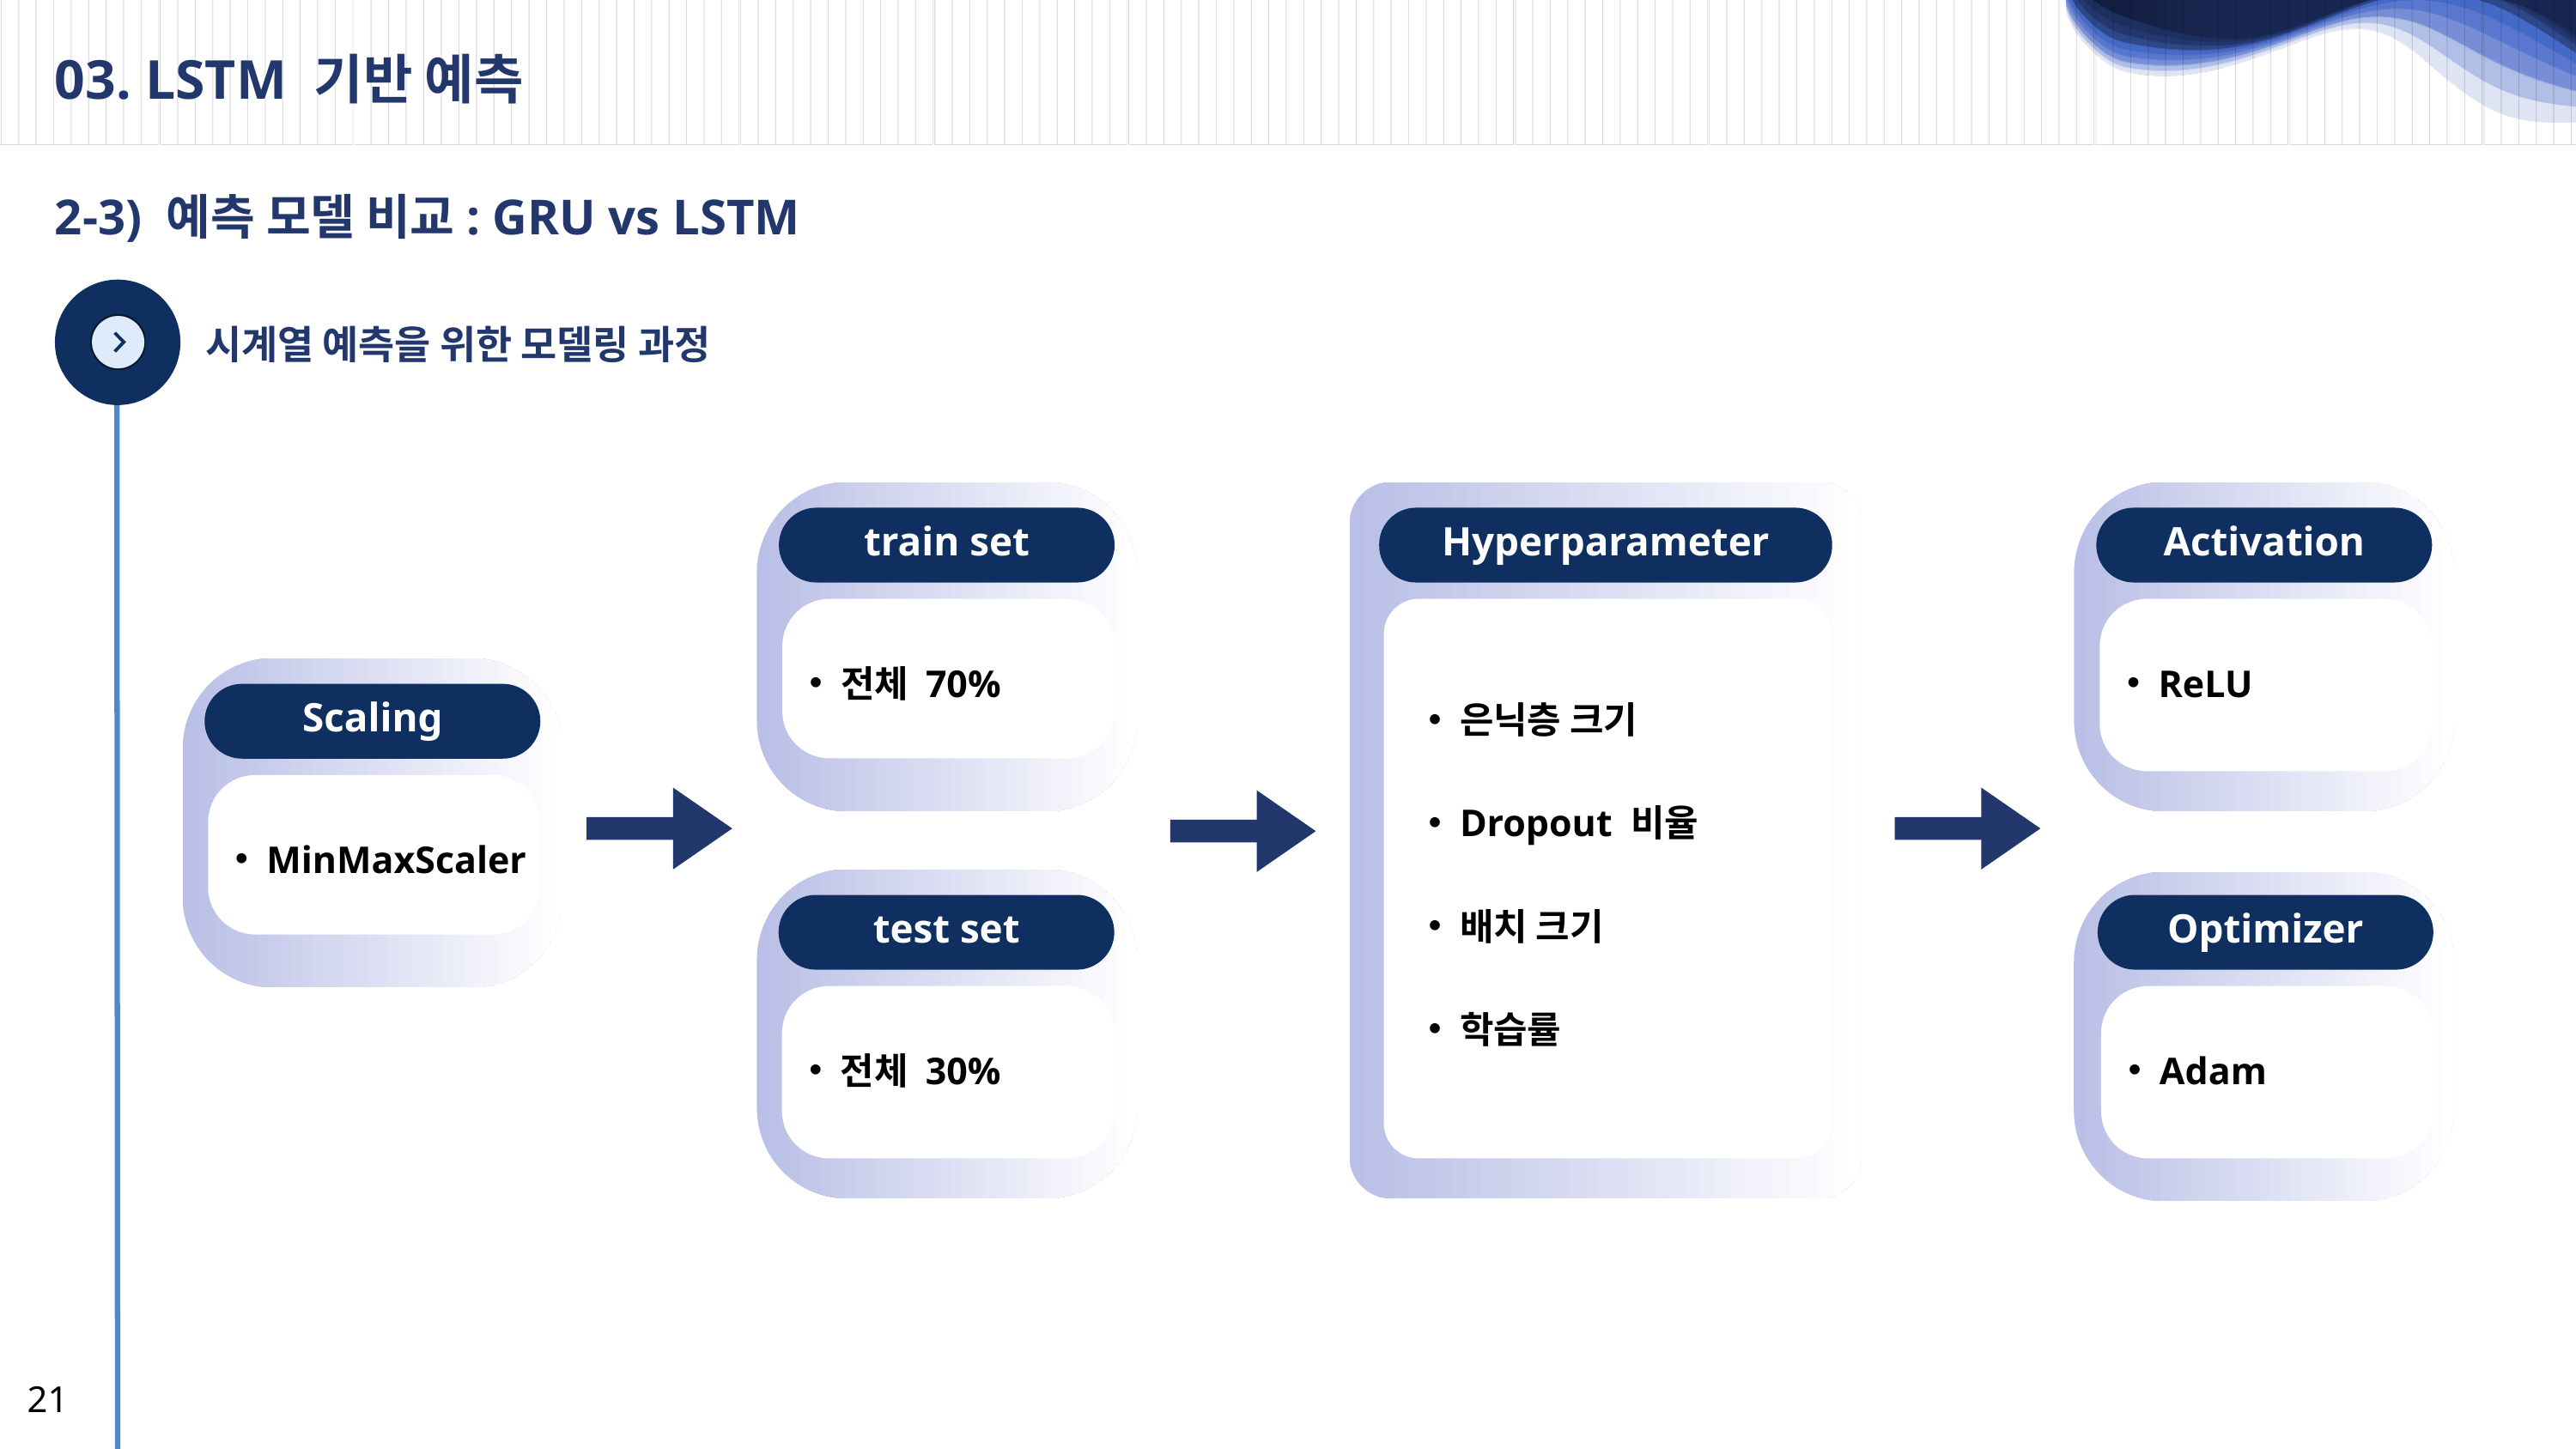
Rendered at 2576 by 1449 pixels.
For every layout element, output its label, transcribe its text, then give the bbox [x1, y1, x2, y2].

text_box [2099, 1164, 2429, 1227]
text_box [207, 941, 538, 1014]
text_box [2099, 846, 2429, 893]
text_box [207, 766, 538, 774]
text_box 2-3) 예측 모델 비교: GRU vs LSTM [54, 176, 1305, 245]
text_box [2100, 985, 2434, 1159]
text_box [2099, 456, 2429, 506]
text_box 시계열 예측을 위한 모델링 과정 [205, 312, 775, 367]
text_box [2099, 777, 2429, 837]
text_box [208, 774, 541, 935]
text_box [778, 894, 1115, 970]
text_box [781, 590, 1112, 598]
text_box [781, 1165, 1112, 1224]
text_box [0, 0, 2576, 145]
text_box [2096, 507, 2433, 583]
text_box 21 [27, 1369, 69, 1420]
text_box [1383, 598, 1832, 1159]
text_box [778, 507, 1115, 583]
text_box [1894, 787, 2041, 870]
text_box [2097, 894, 2434, 970]
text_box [2099, 598, 2433, 772]
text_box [781, 977, 1112, 985]
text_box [586, 787, 732, 870]
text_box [1378, 507, 1832, 583]
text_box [781, 456, 1112, 506]
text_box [781, 844, 1112, 893]
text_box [1170, 790, 1316, 873]
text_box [2099, 590, 2429, 598]
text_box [207, 633, 538, 682]
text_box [204, 683, 541, 759]
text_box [781, 765, 1112, 837]
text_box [54, 279, 181, 406]
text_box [781, 598, 1115, 759]
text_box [1247, 584, 1964, 1097]
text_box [781, 985, 1115, 1159]
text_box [2099, 977, 2429, 986]
